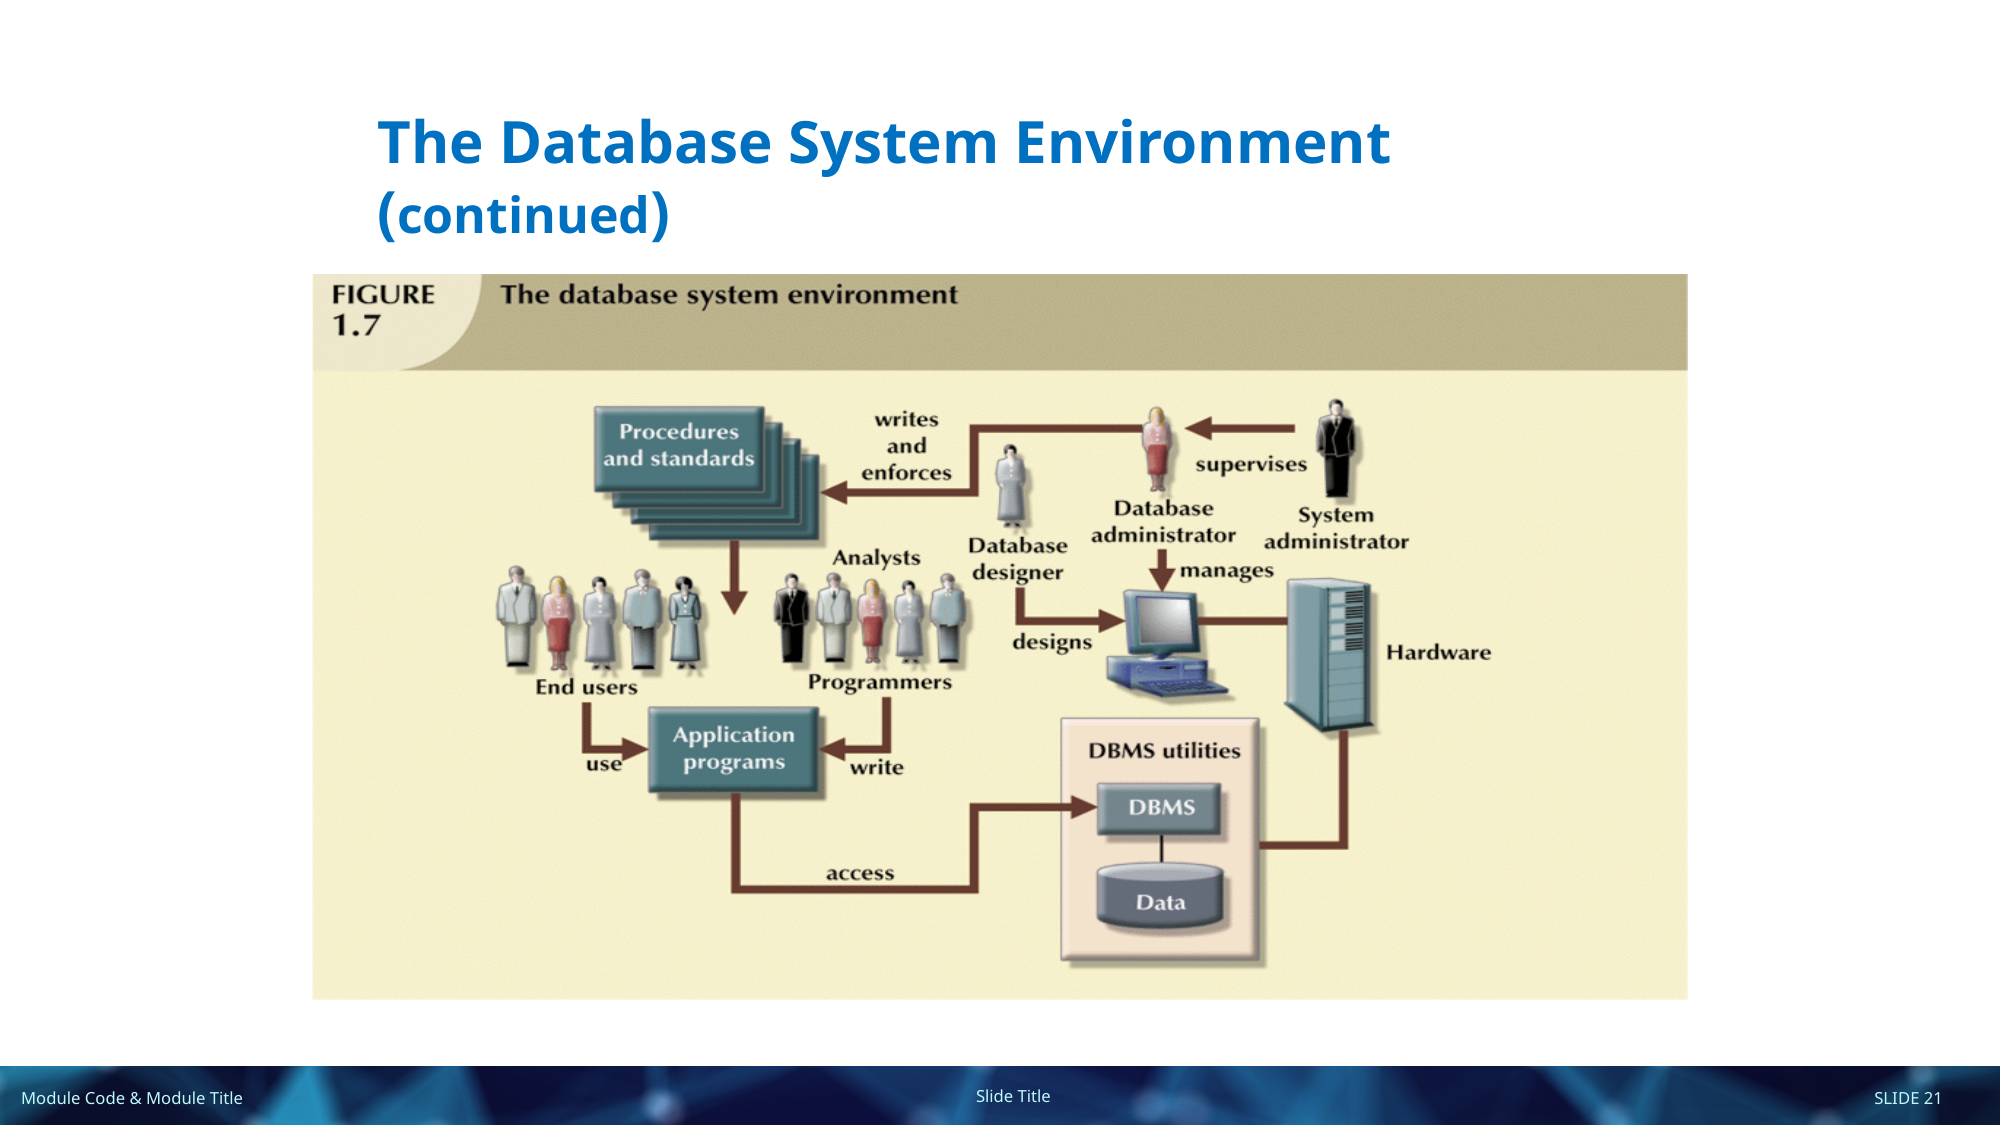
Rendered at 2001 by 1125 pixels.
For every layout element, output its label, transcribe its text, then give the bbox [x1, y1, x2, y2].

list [312, 274, 1688, 1001]
picture [0, 1066, 2000, 1125]
title The Database System Environment (continued) [362, 99, 1638, 250]
